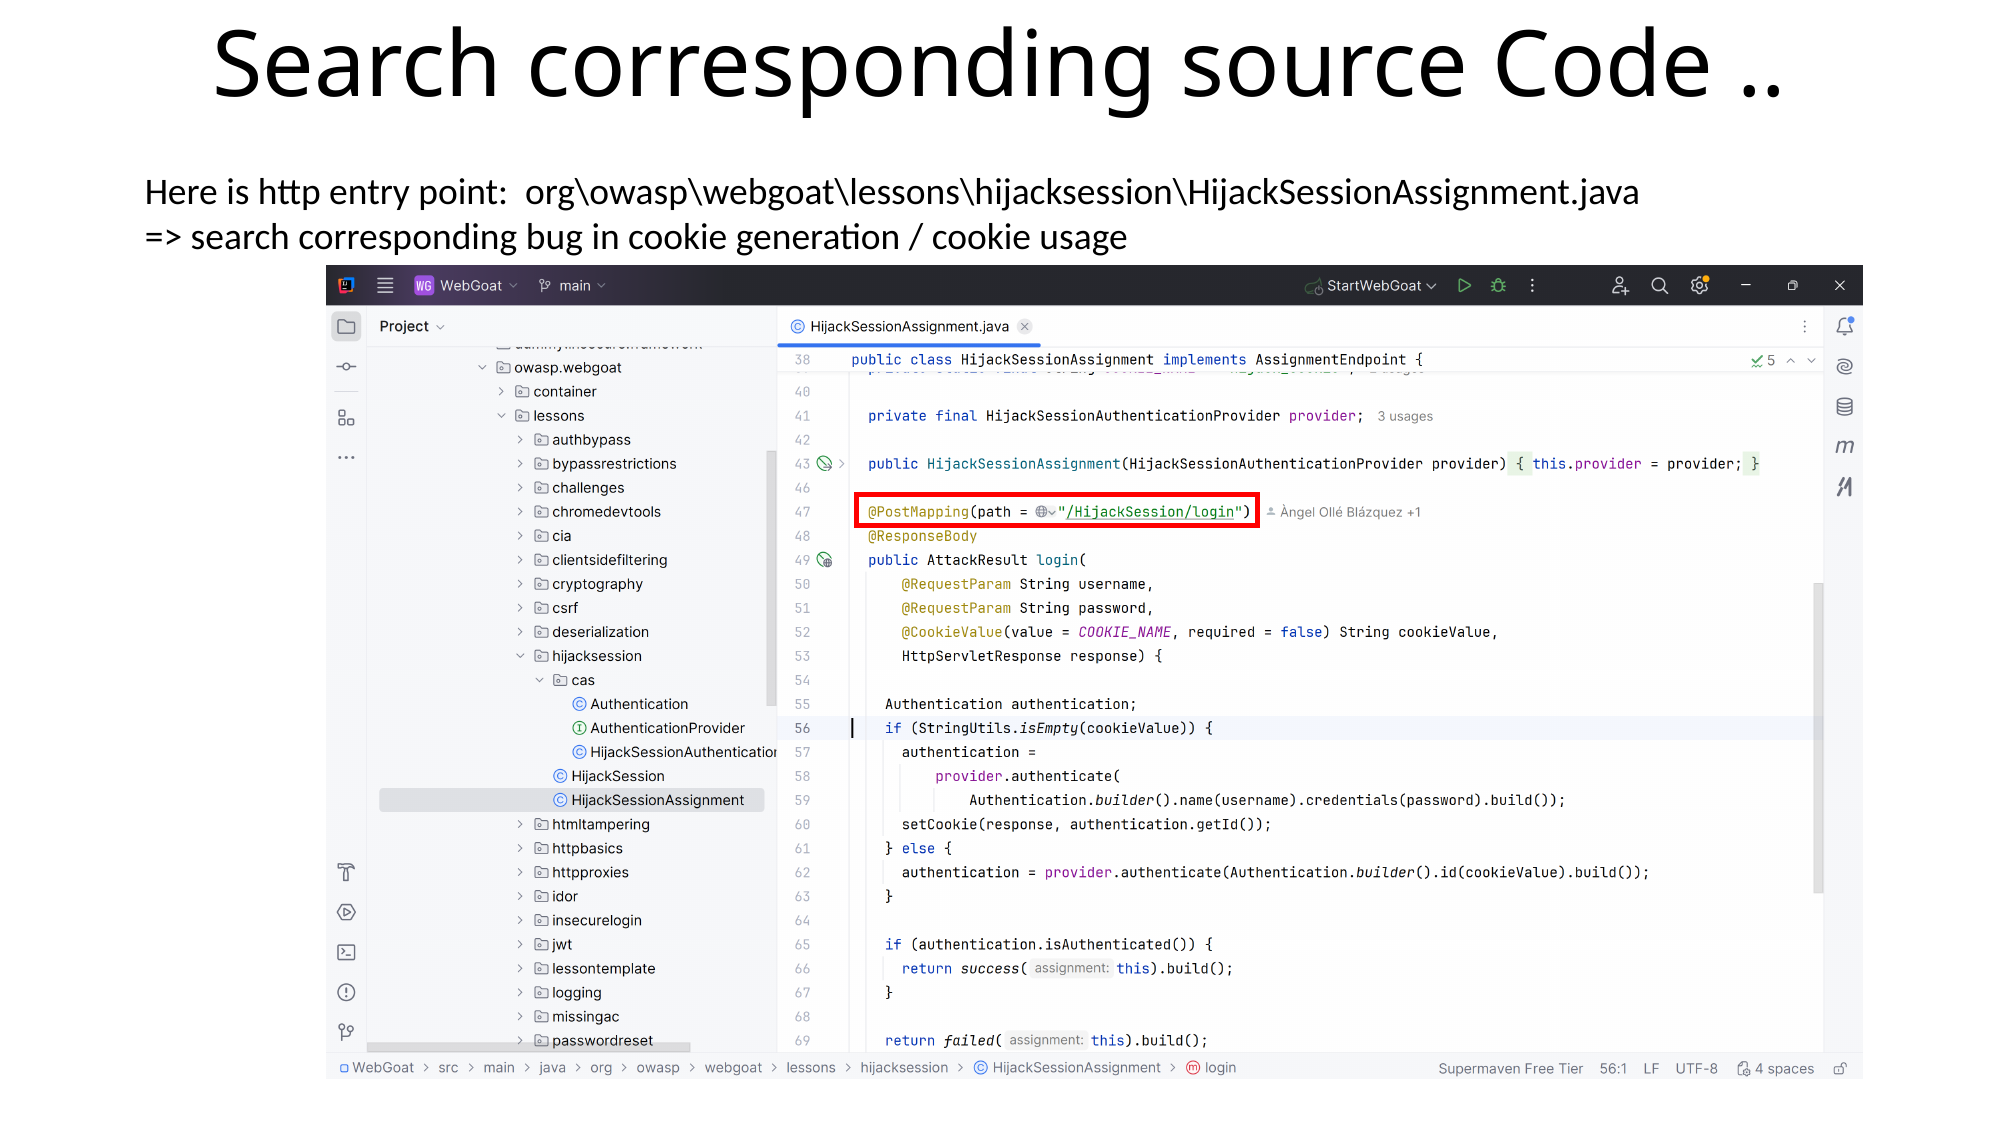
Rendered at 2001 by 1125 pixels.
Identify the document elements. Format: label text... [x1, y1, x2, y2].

picture [326, 265, 1863, 1079]
text_box Here is http entry point: org\owasp\webgoat\lessons\hijacksession\HijackSessionAssignment.java => search corresponding bug in cookie generation / cookie usage [130, 159, 1657, 265]
title Search corresponding source Code .. [137, 11, 1863, 123]
